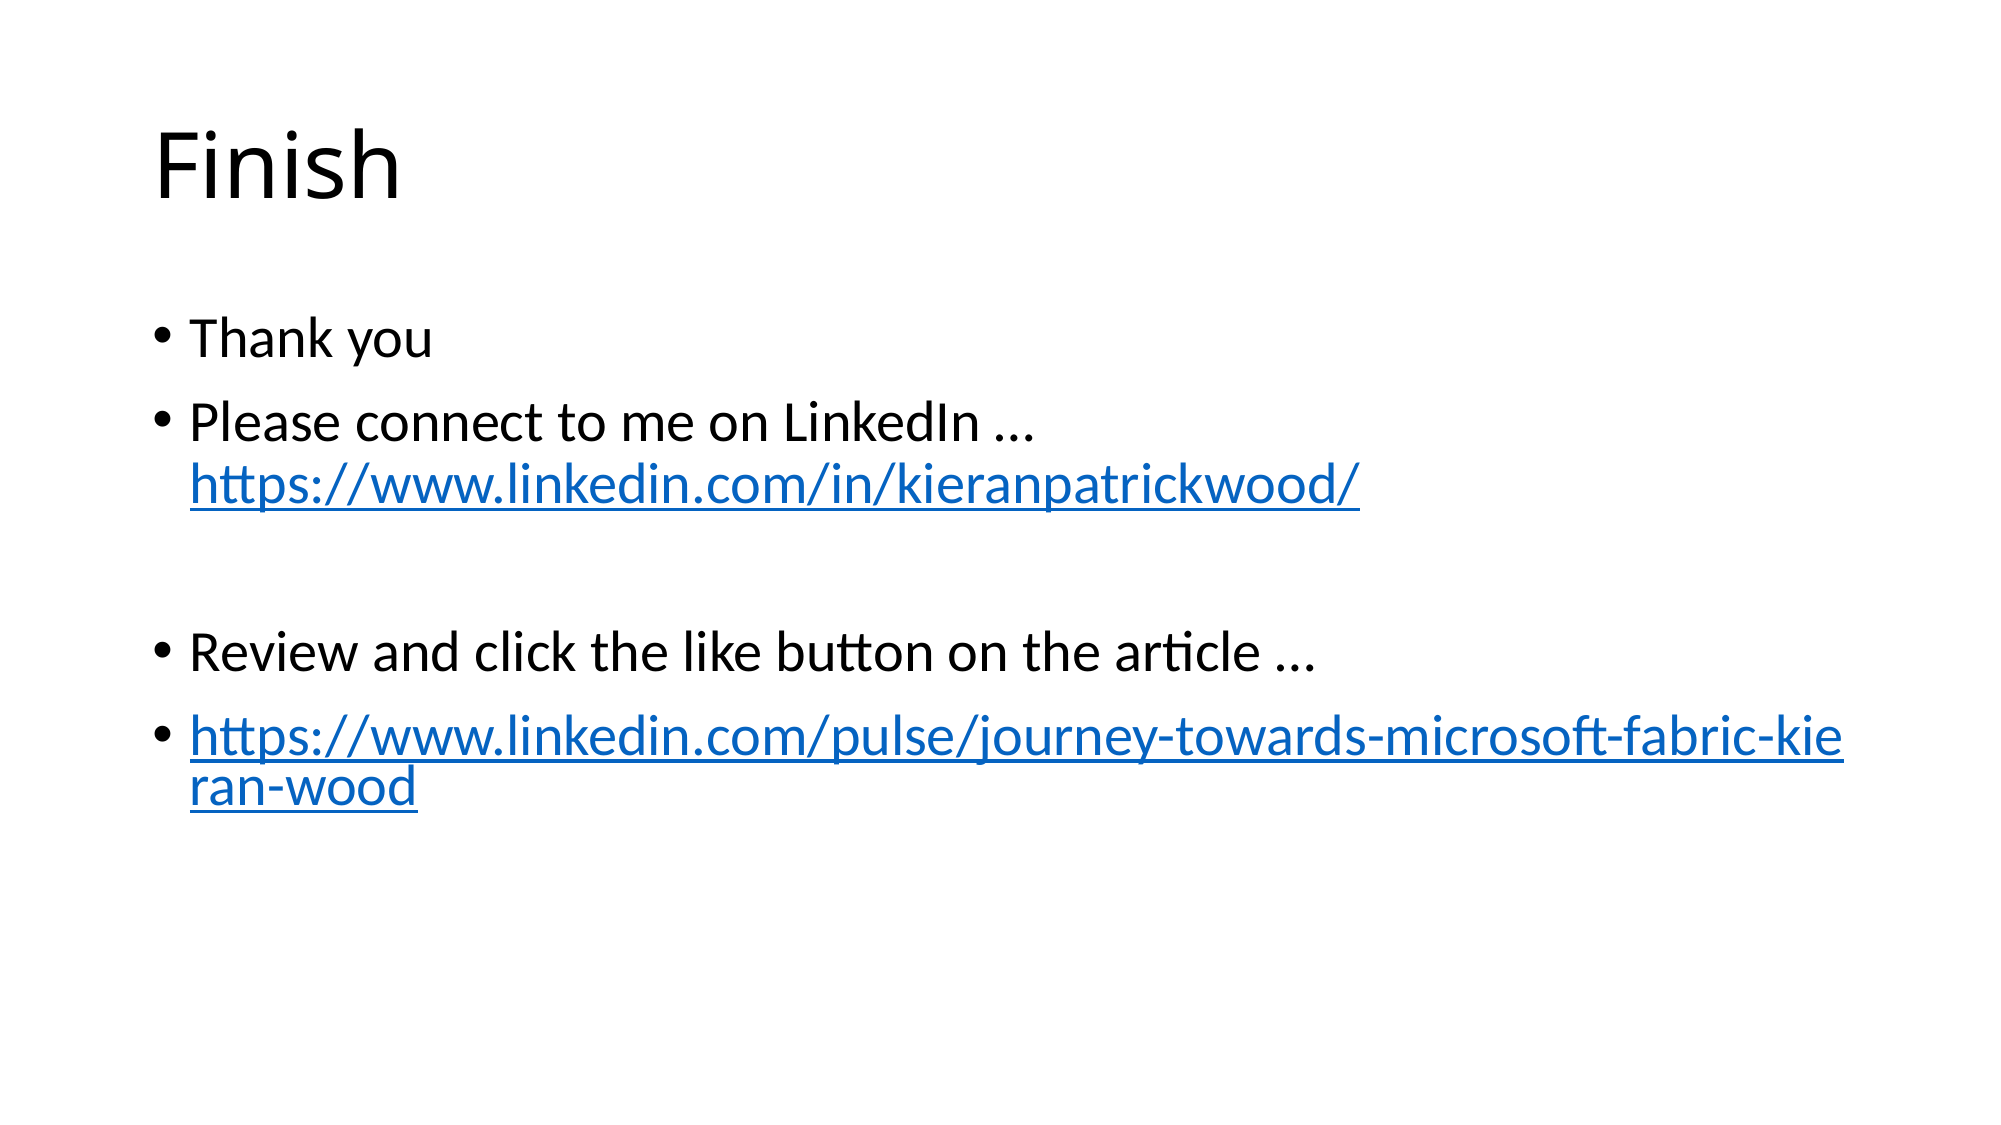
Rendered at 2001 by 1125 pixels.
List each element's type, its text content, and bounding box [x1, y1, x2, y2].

title Finish [137, 59, 1863, 278]
list Thank you Please connect to me on LinkedIn … https://www.linkedin.com/in/kieranpatrickwood/ Review and click the like button on the article … https://www.linkedin.com/pulse/journey-towards-microsoft-fabric-kieran-wood [137, 299, 1863, 1014]
